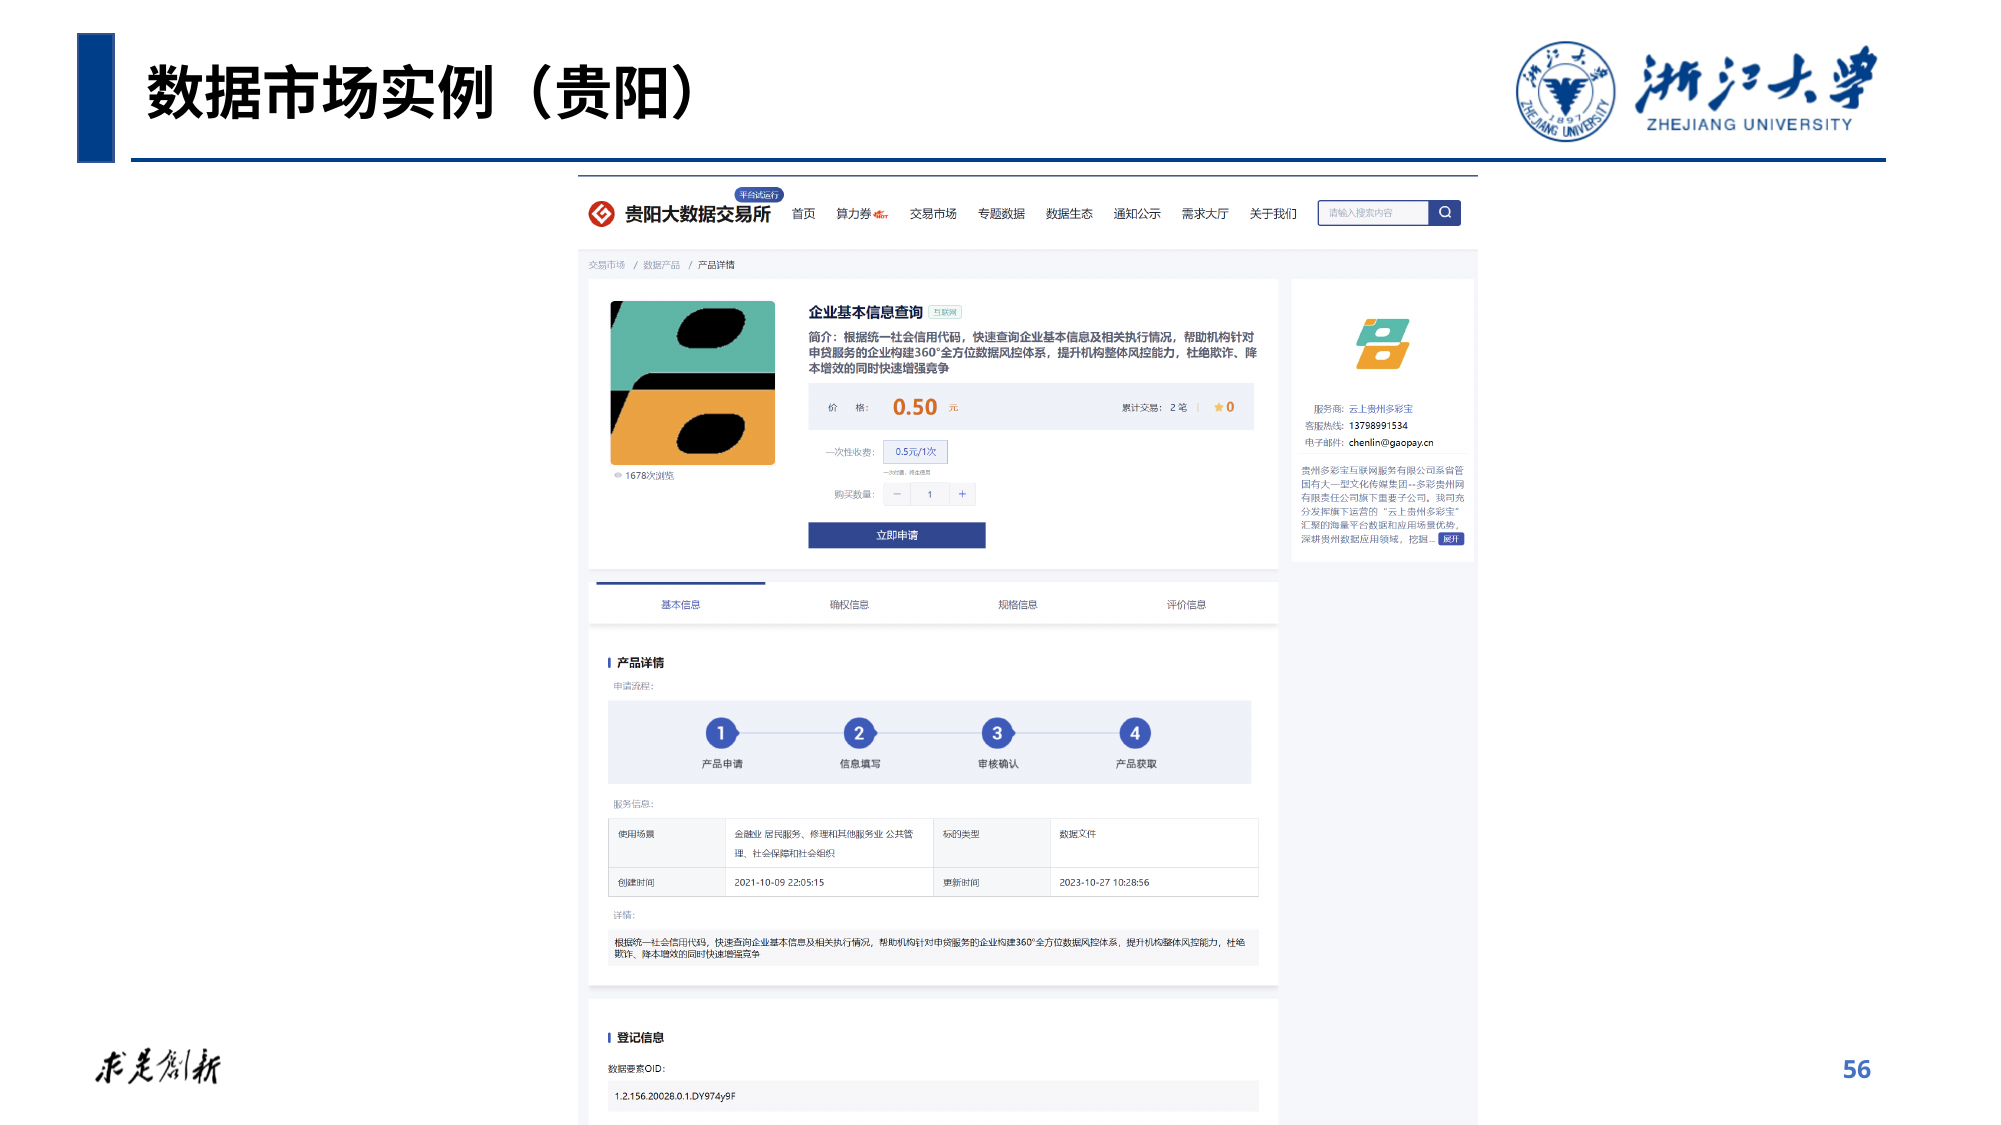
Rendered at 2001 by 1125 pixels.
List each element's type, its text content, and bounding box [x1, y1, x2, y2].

slide_number 56 [1548, 1041, 1887, 1101]
picture [1488, 24, 1887, 146]
picture [578, 175, 1478, 1125]
picture [76, 1036, 239, 1096]
text_box 数据市场实例（贵阳） [131, 49, 1349, 134]
